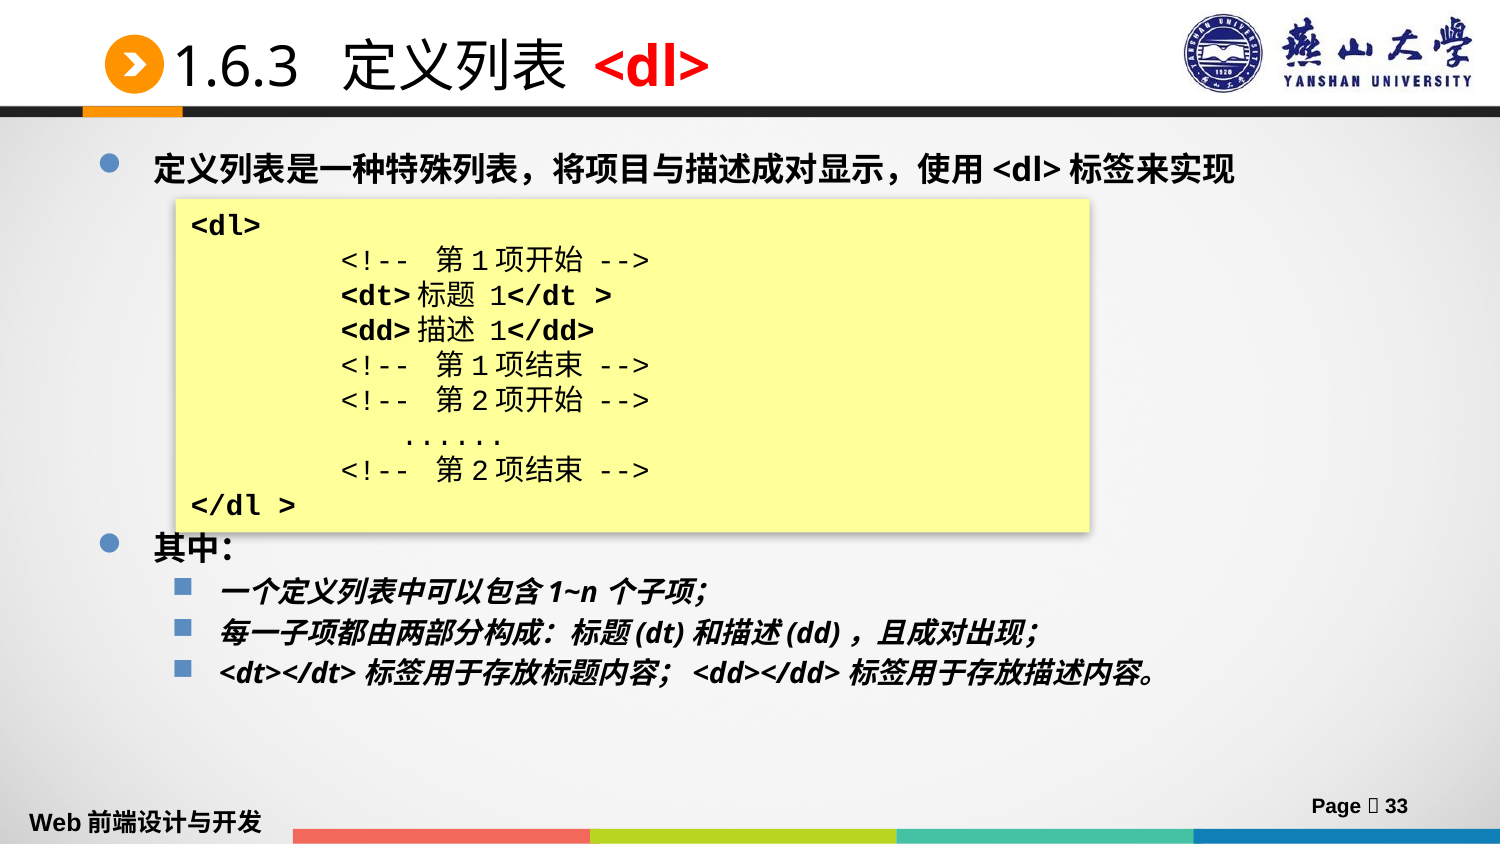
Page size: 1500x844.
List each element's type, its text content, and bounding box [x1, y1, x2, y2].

picture [1182, 11, 1474, 94]
list 定义列表是一种特殊列表，将项目与描述成对显示，使用<dl>标签来实现 其中： 一个定义列表中可以包含1~n个子项； 每一子项都由两部分构成：标题(dt)和描述(dd)，且成对出现； <dt></dt>标签用于存放标题内容；<dd></dd>标签用于存放描述内容。 [81, 140, 1429, 774]
picture [0, 118, 1500, 844]
slide_number Page  33 [1187, 785, 1424, 821]
list <dl> <!-- 第1项开始 --> <dt>标题 1</dt > <dd>描述 1</dd> <!-- 第1项结束 --> <!-- 第2项开始 --> ...... <!-- 第2项结束 --> </dl > [175, 198, 1091, 533]
title 1.6.3 定义列表 <dl> [157, 22, 891, 106]
